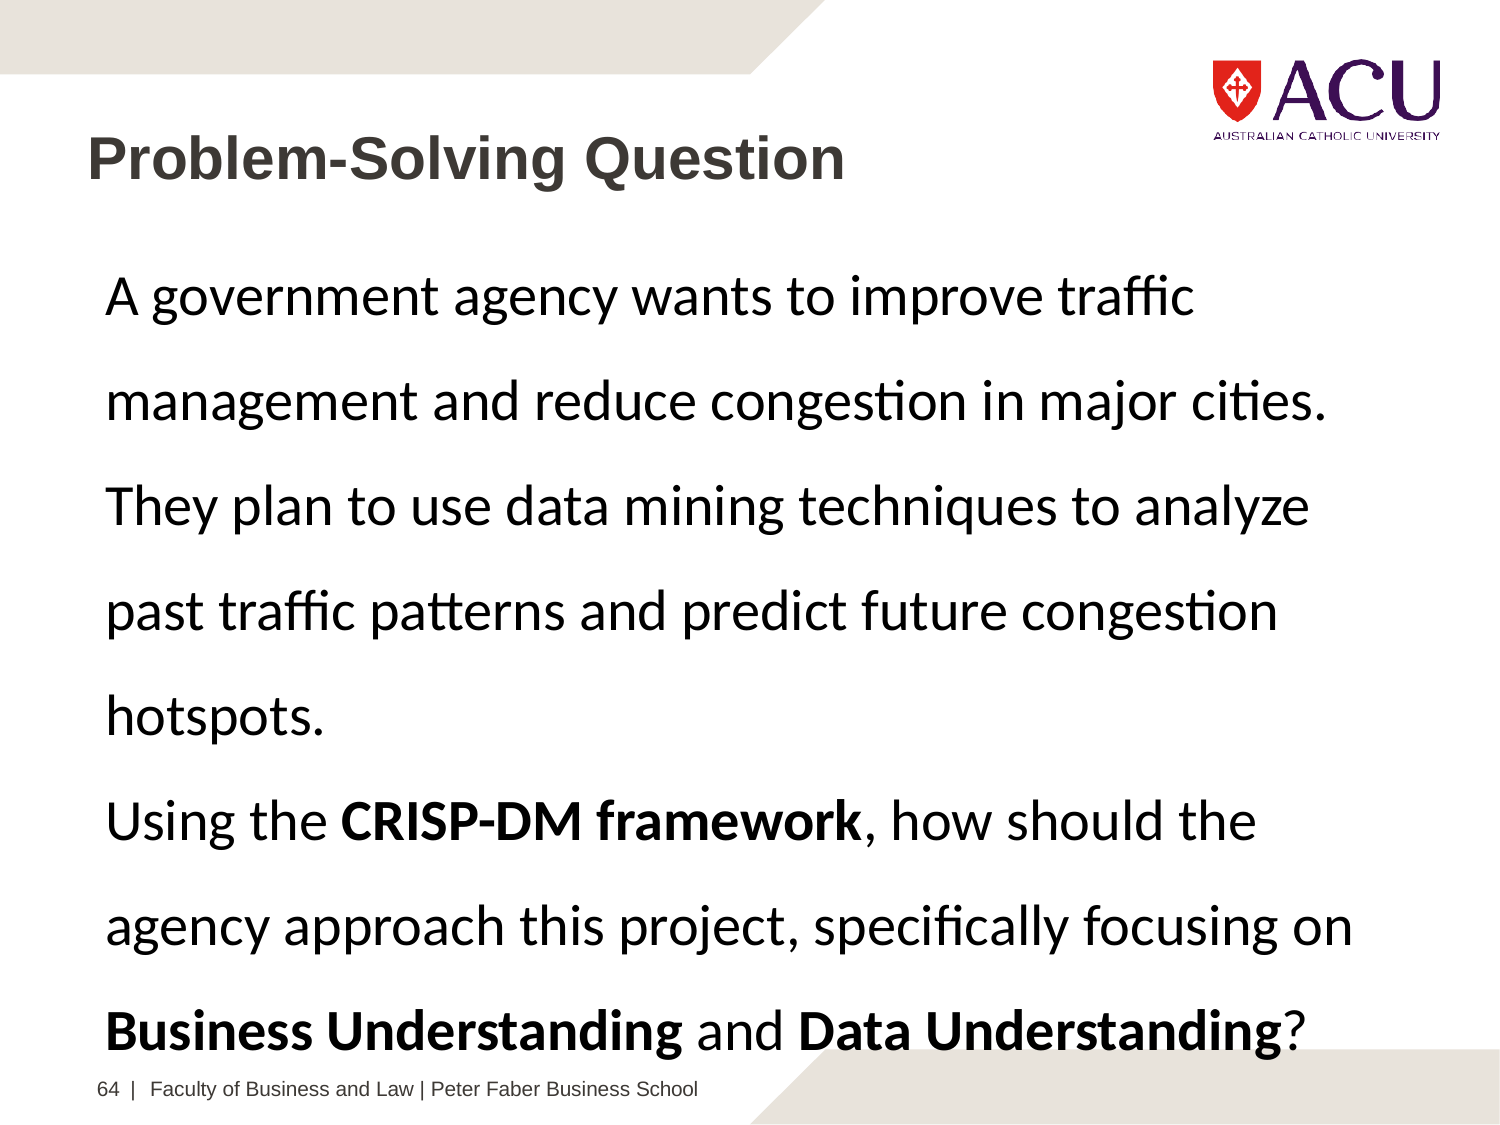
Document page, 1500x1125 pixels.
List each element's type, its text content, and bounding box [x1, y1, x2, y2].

title Problem-Solving Question [85, 116, 1161, 307]
text_box A government agency wants to improve traffic management and reduce congestion in major cities. They plan to use data mining techniques to analyze past traffic patterns and predict future congestion hotspots. Using the CRISP-DM framework, how should the agency approach this project, specifically focusing on Business Understanding and Data Understanding? [105, 209, 1395, 1062]
slide_number 64 | Faculty of Business and Law | Peter Faber Business School [90, 1075, 703, 1125]
picture [1213, 59, 1440, 140]
